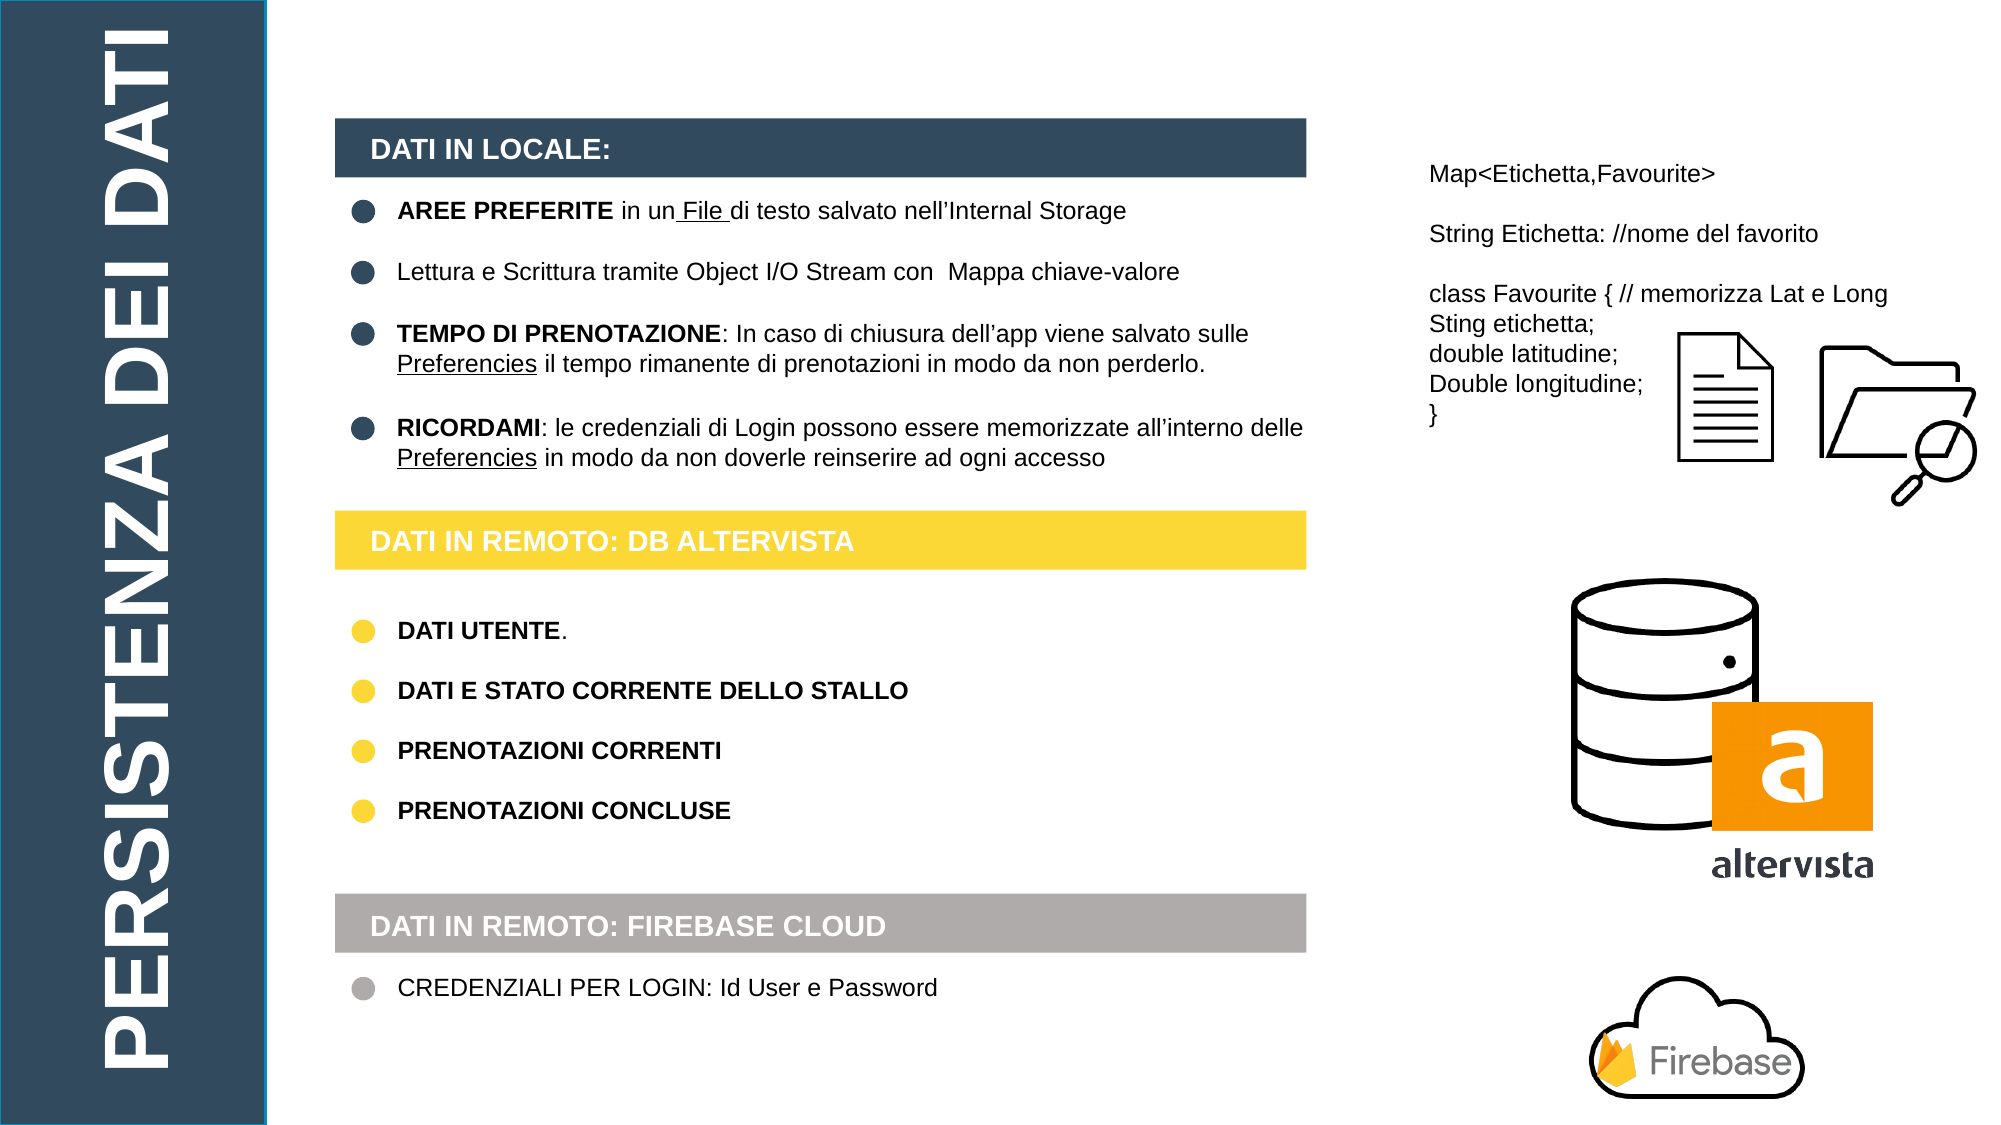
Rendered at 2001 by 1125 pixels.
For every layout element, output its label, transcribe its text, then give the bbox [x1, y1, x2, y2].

text_box [350, 618, 377, 645]
text_box DATI UTENTE. [382, 607, 1325, 652]
picture [1648, 306, 2000, 527]
text_box RICORDAMI: le credenziali di Login possono essere memorizzate all’interno delle Preferencies in modo da non doverle reinserire ad ogni accesso [382, 404, 1325, 479]
text_box PRENOTAZIONI CORRENTI [382, 727, 1325, 772]
text_box AREE PREFERITE in un File di testo salvato nell’Internal Storage [382, 187, 1325, 233]
text_box PERSISTENZA DEI DATI [69, 9, 195, 1090]
text_box Map<Etichetta,Favourite> String Etichetta: //nome del favorito class Favourite { // memorizza Lat e Long Sting etichetta; double latitudine; Double longitudine; } [1414, 150, 1916, 435]
text_box TEMPO DI PRENOTAZIONE: In caso di chiusura dell’app viene salvato sulle Preferencies il tempo rimanente di prenotazioni in modo da non perderlo. [382, 309, 1325, 385]
text_box [334, 117, 1307, 178]
text_box [350, 198, 377, 225]
text_box PRENOTAZIONI CONCLUSE [382, 787, 1325, 832]
text_box DATI IN LOCALE: [355, 124, 899, 172]
text_box [349, 259, 376, 286]
text_box [350, 678, 377, 705]
text_box DATI IN REMOTO: DB ALTERVISTA [355, 516, 899, 564]
text_box CREDENZIALI PER LOGIN: Id User e Password [382, 964, 1325, 1010]
text_box [349, 321, 376, 347]
text_box [349, 415, 376, 442]
text_box Lettura e Scrittura tramite Object I/O Stream con Mappa chiave-valore [382, 248, 1325, 294]
text_box DATI IN REMOTO: FIREBASE CLOUD [355, 899, 959, 950]
text_box DATI E STATO CORRENTE DELLO STALLO [382, 667, 1325, 712]
text_box [350, 975, 377, 1002]
text_box [350, 738, 377, 765]
text_box [334, 509, 1307, 571]
picture [1509, 545, 1873, 878]
picture [1568, 914, 1820, 1125]
text_box [334, 892, 1307, 954]
text_box [350, 798, 377, 825]
text_box [0, 0, 267, 1125]
